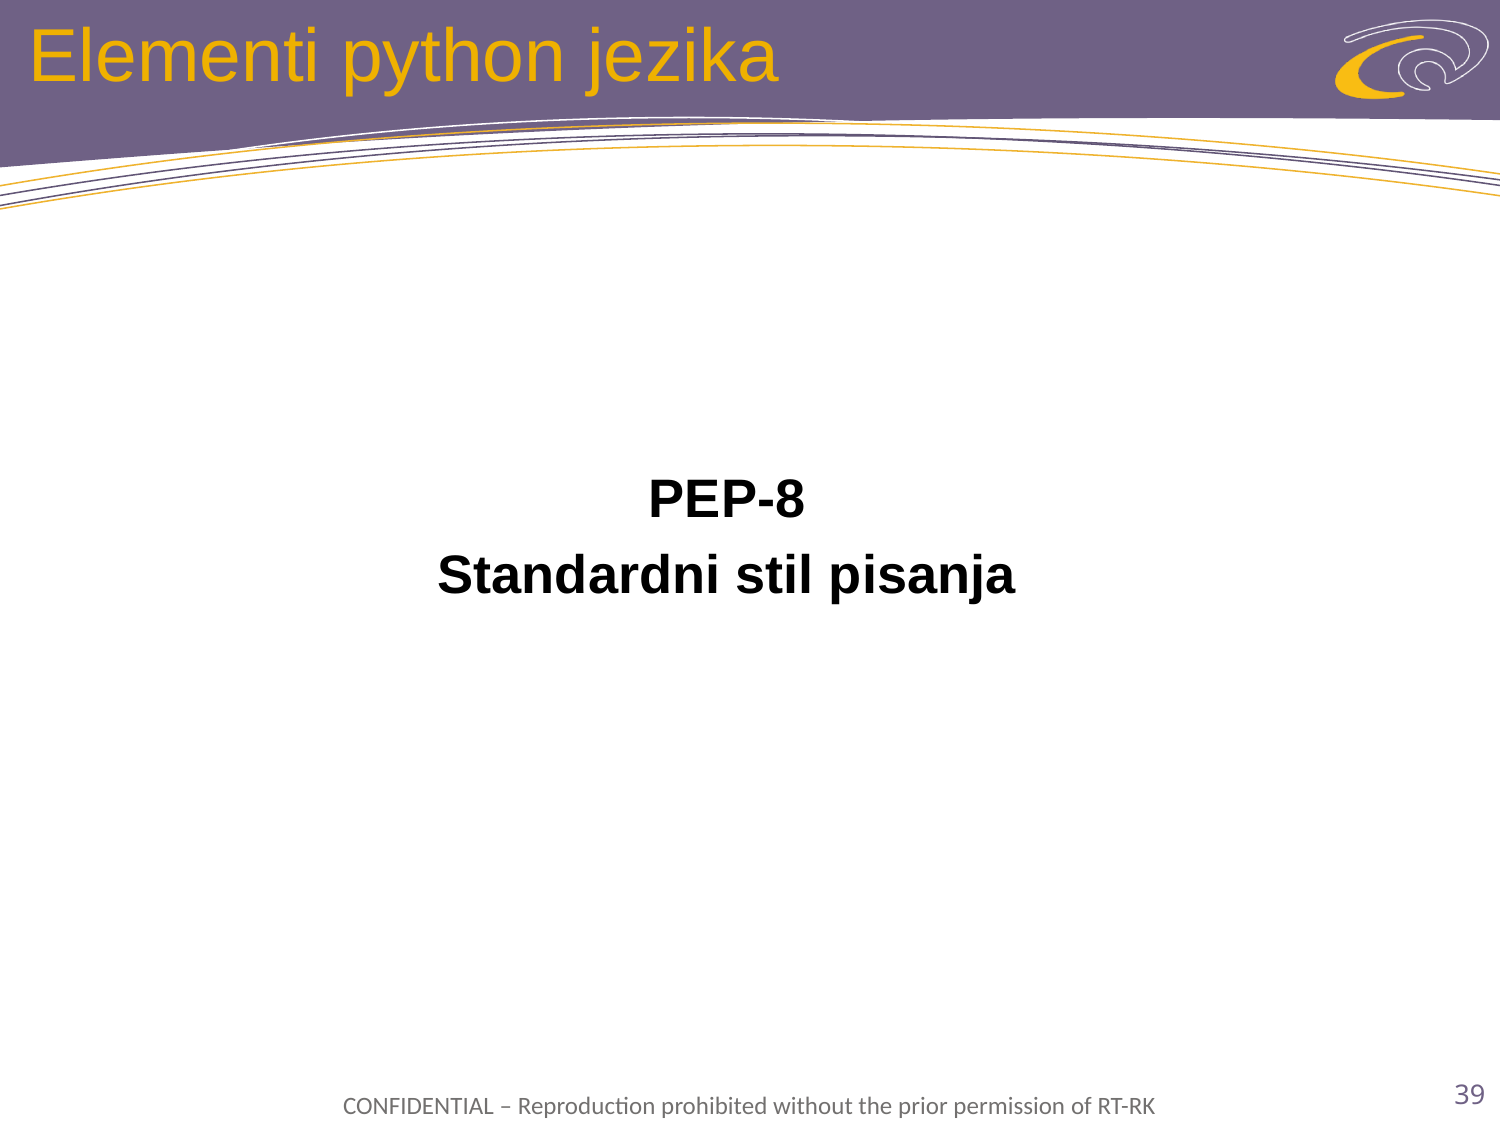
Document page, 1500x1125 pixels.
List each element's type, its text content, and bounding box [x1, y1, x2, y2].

title Elementi python jezika [13, 0, 1313, 119]
picture [1322, 0, 1500, 102]
list PEP-8 Standardni stil pisanja [171, 456, 1284, 693]
